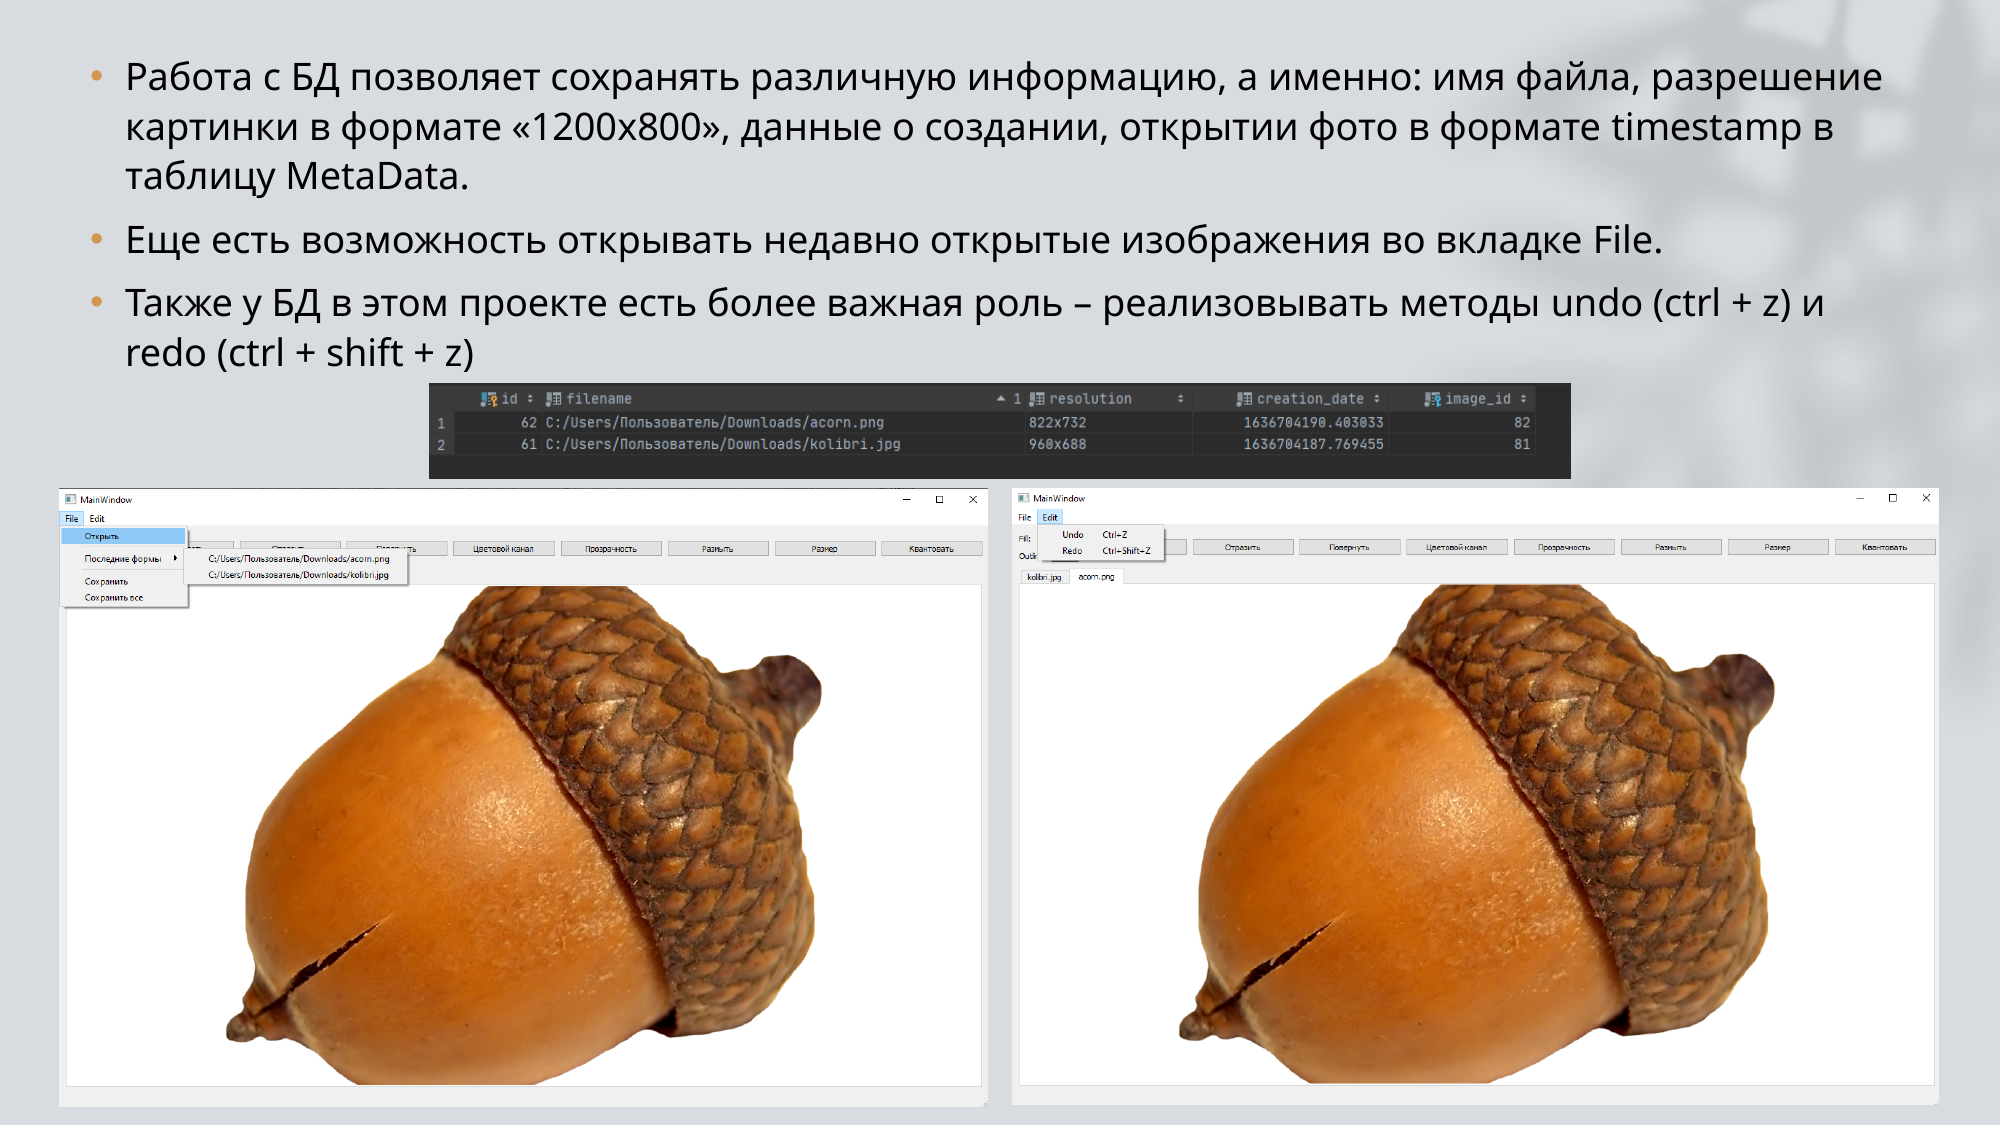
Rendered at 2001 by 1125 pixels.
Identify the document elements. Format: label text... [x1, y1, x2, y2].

picture [1012, 488, 1939, 1105]
picture [59, 488, 988, 1107]
list Работа с БД позволяет сохранять различную информацию, а именно: имя файла, разрешение картинки в формате «1200x800», данные о создании, открытии фото в формате timestamp в таблицу MetaData. Еще есть возможность открывать недавно открытые изображения во вкладке File. Также у БД в этом проекте есть более важная роль – реализовывать методы undo (ctrl + z) и redo (ctrl + shift + z) [75, 40, 1902, 384]
picture [429, 383, 1571, 479]
